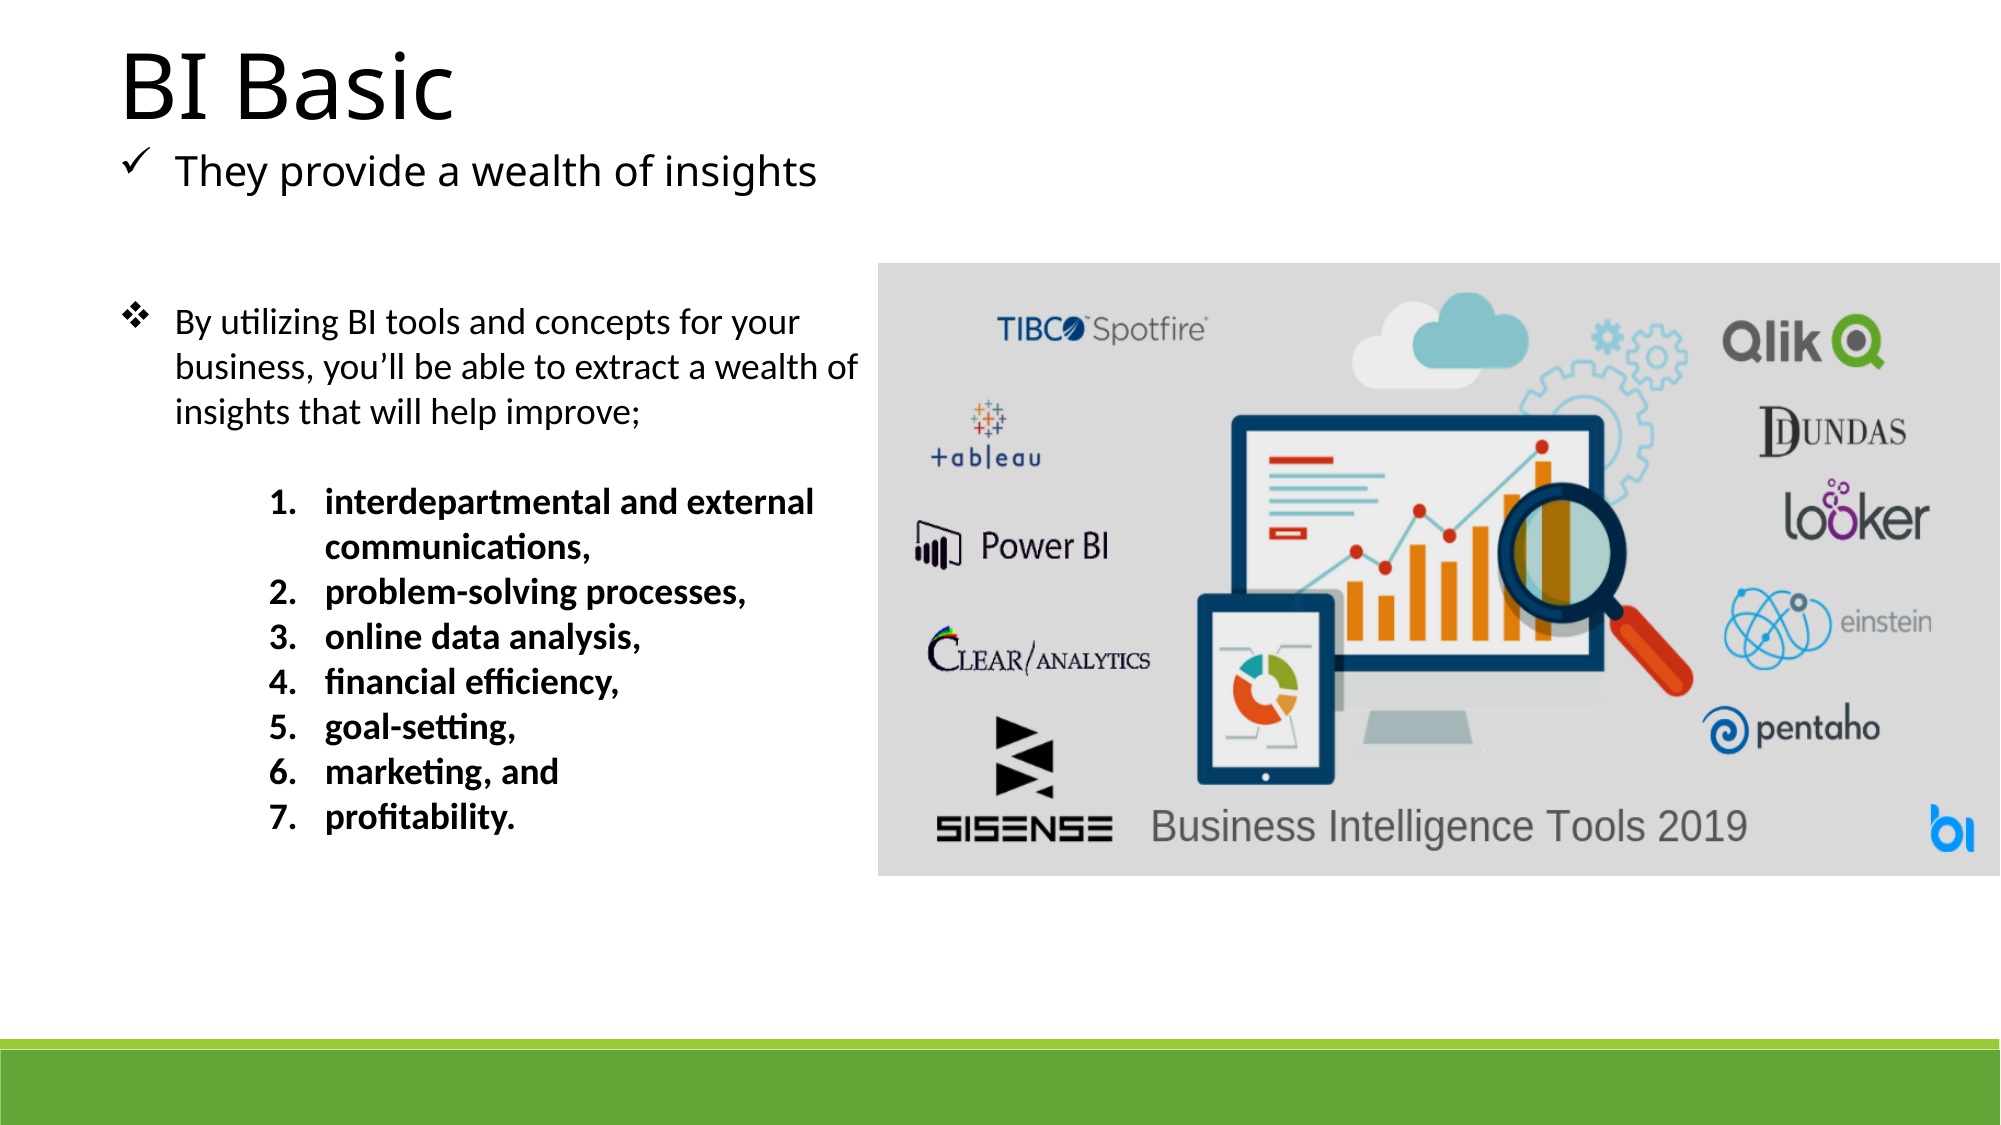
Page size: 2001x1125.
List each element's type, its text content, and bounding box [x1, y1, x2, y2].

text_box They provide a wealth of insights [103, 137, 907, 203]
text_box By utilizing BI tools and concepts for your business, you’ll be able to extract a wealth of insights that will help improve; interdepartmental and external communications, problem-solving processes, online data analysis, financial efficiency, goal-setting, marketing, and profitability. [104, 289, 875, 845]
picture [877, 263, 2000, 877]
text_box BI Basic [103, 20, 1145, 146]
